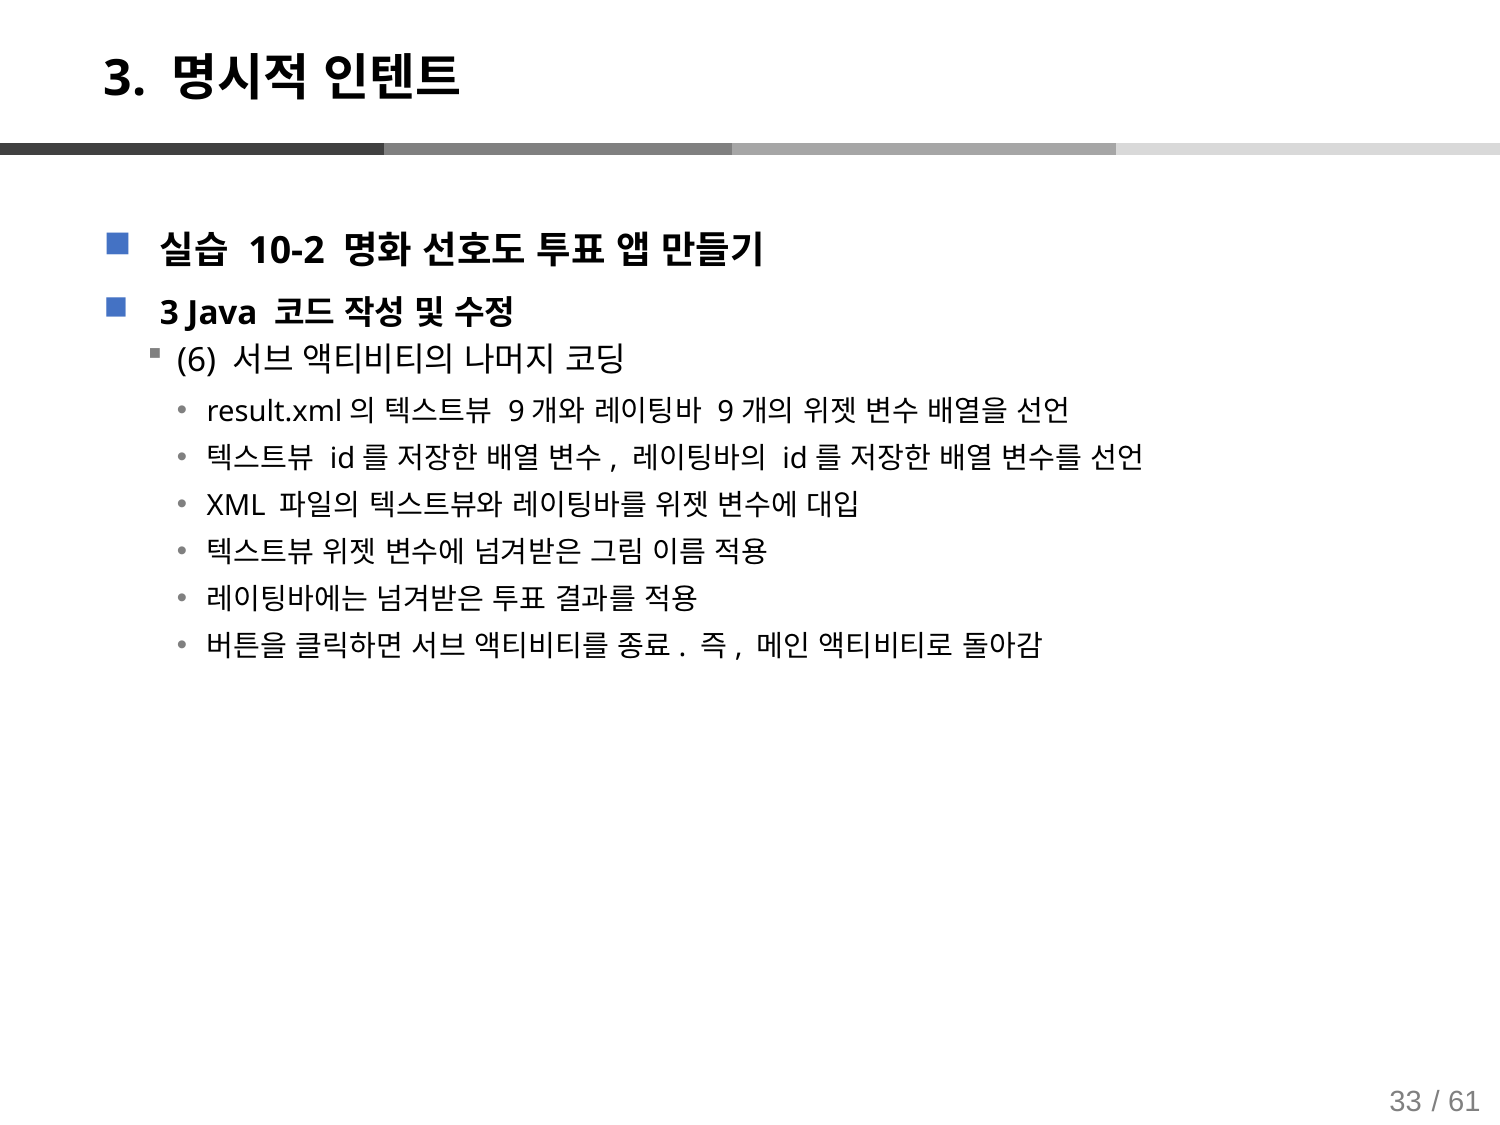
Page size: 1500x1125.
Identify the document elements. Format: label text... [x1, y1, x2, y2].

list 실습 10-2 명화 선호도 투표 앱 만들기 3 Java 코드 작성 및 수정 (6) 서브 액티비티의 나머지 코딩 result.xml의 텍스트뷰 9개와 레이팅바 9개의 위젯 변수 배열을 선언 텍스트뷰 id를 저장한 배열 변수, 레이팅바의 id를 저장한 배열 변수를 선언 XML 파일의 텍스트뷰와 레이팅바를 위젯 변수에 대입 텍스트뷰 위젯 변수에 넘겨받은 그림 이름 적용 레이팅바에는 넘겨받은 투표 결과를 적용 버튼을 클릭하면 서브 액티비티를 종료. 즉, 메인 액티비티로 돌아감 [88, 196, 1436, 1083]
title 3. 명시적 인텐트 [88, 30, 1211, 121]
